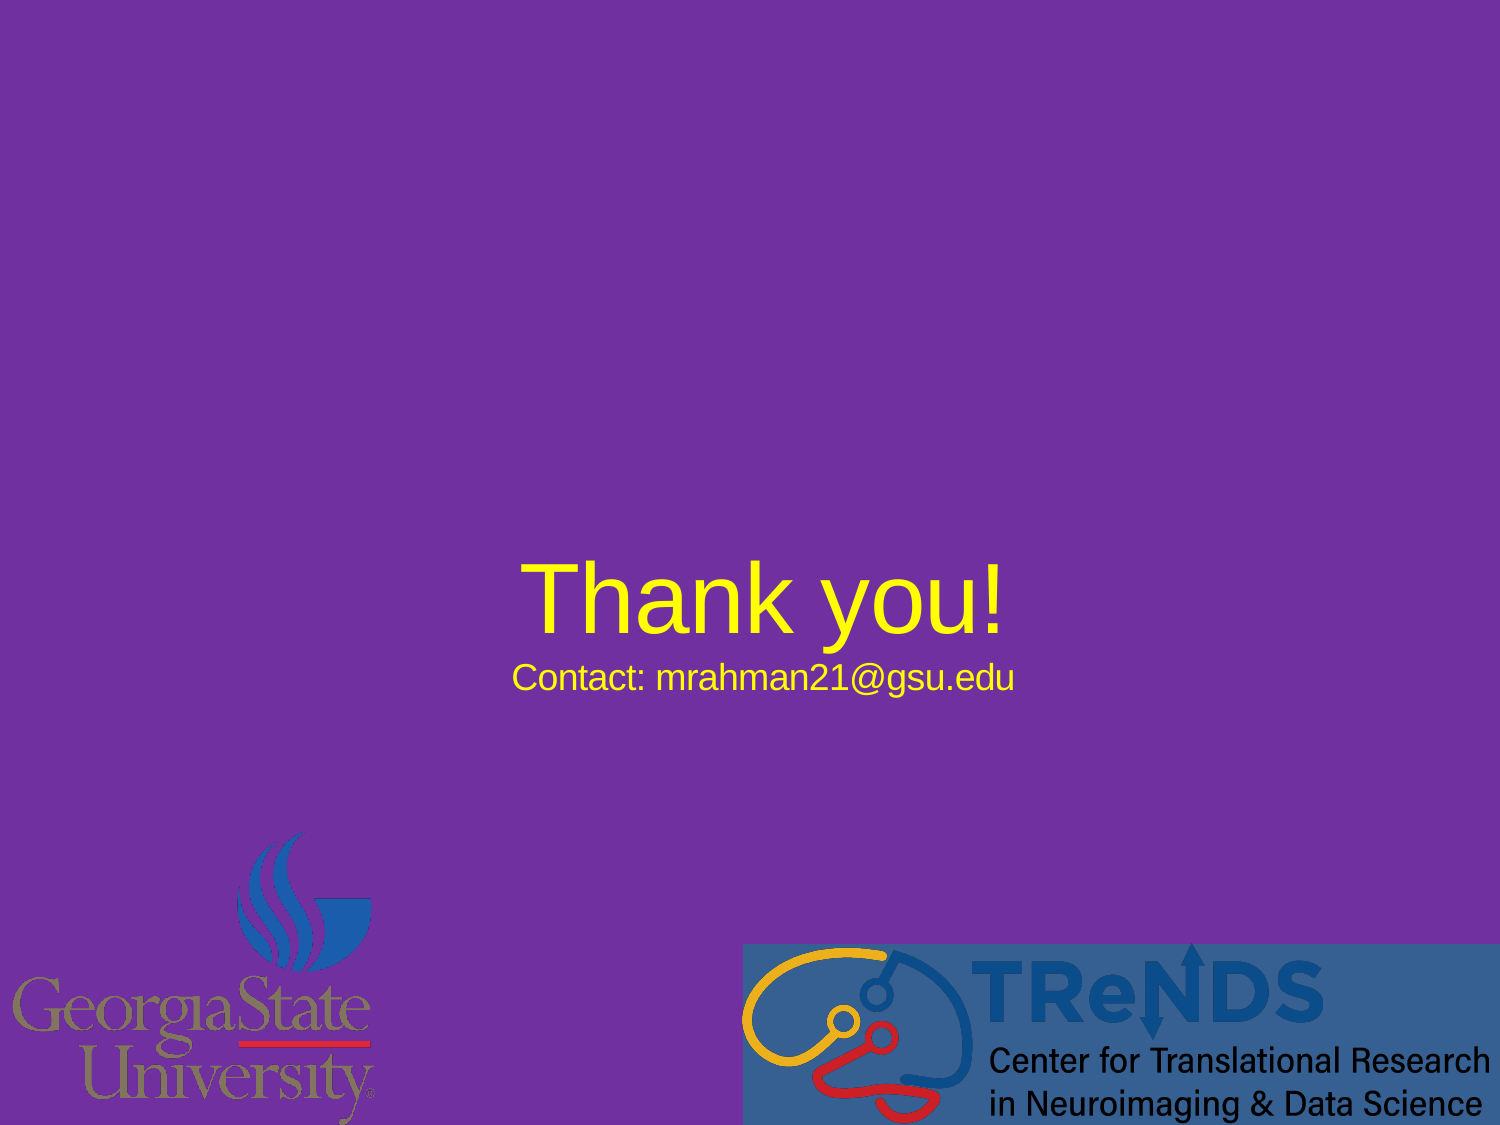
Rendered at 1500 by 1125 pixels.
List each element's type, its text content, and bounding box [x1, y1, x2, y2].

picture [742, 943, 1500, 1125]
picture [12, 829, 376, 1125]
title Thank you! Contact: mrahman21@gsu.edu [500, 531, 1025, 722]
